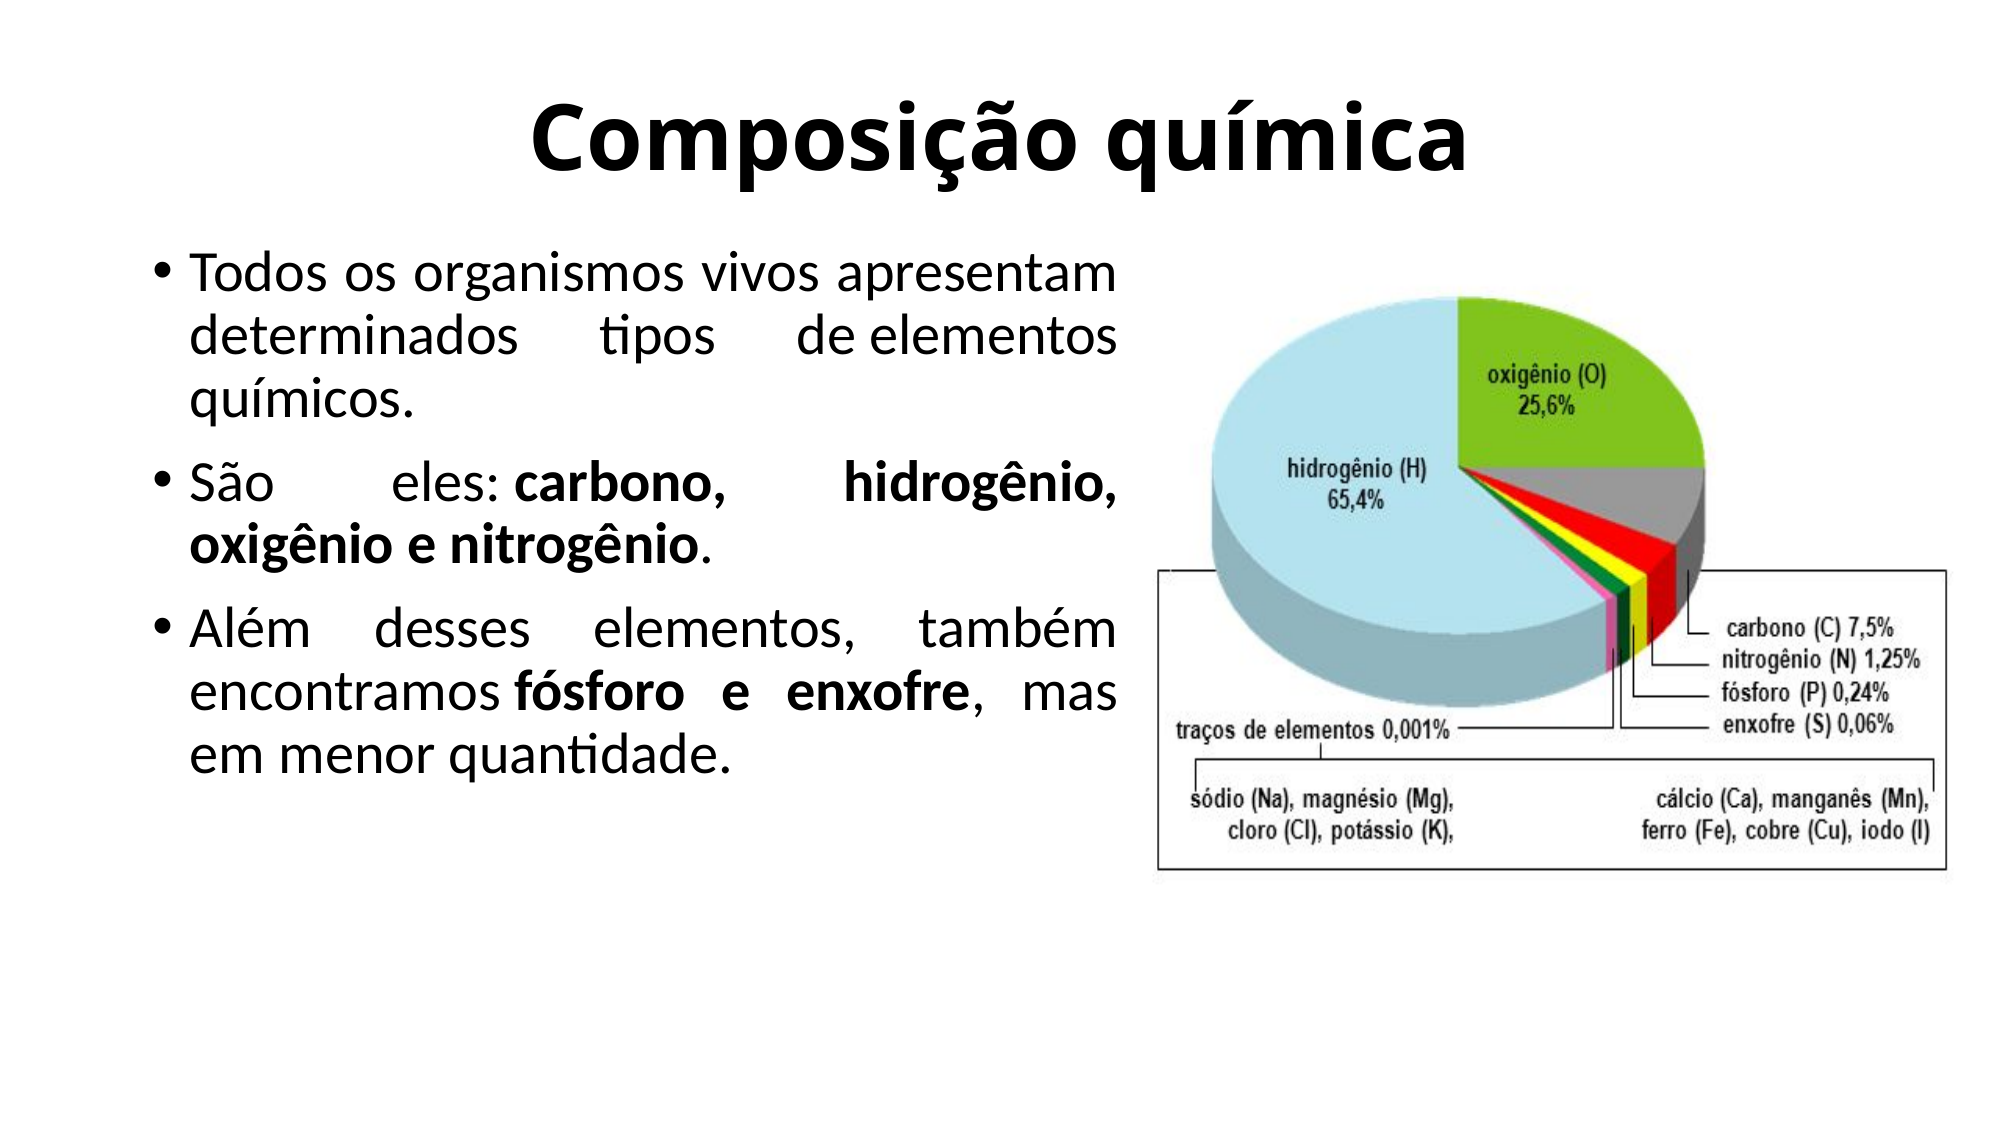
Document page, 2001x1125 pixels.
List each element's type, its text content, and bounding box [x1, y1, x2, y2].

list Todos os organismos vivos apresentam determinados tipos de elementos químicos. São eles: carbono, hidrogênio, oxigênio e nitrogênio. Além desses elementos, também encontramos fósforo e enxofre, mas em menor quantidade. [137, 233, 1134, 1014]
picture [1133, 258, 1970, 903]
title Composição química [137, 59, 1863, 234]
